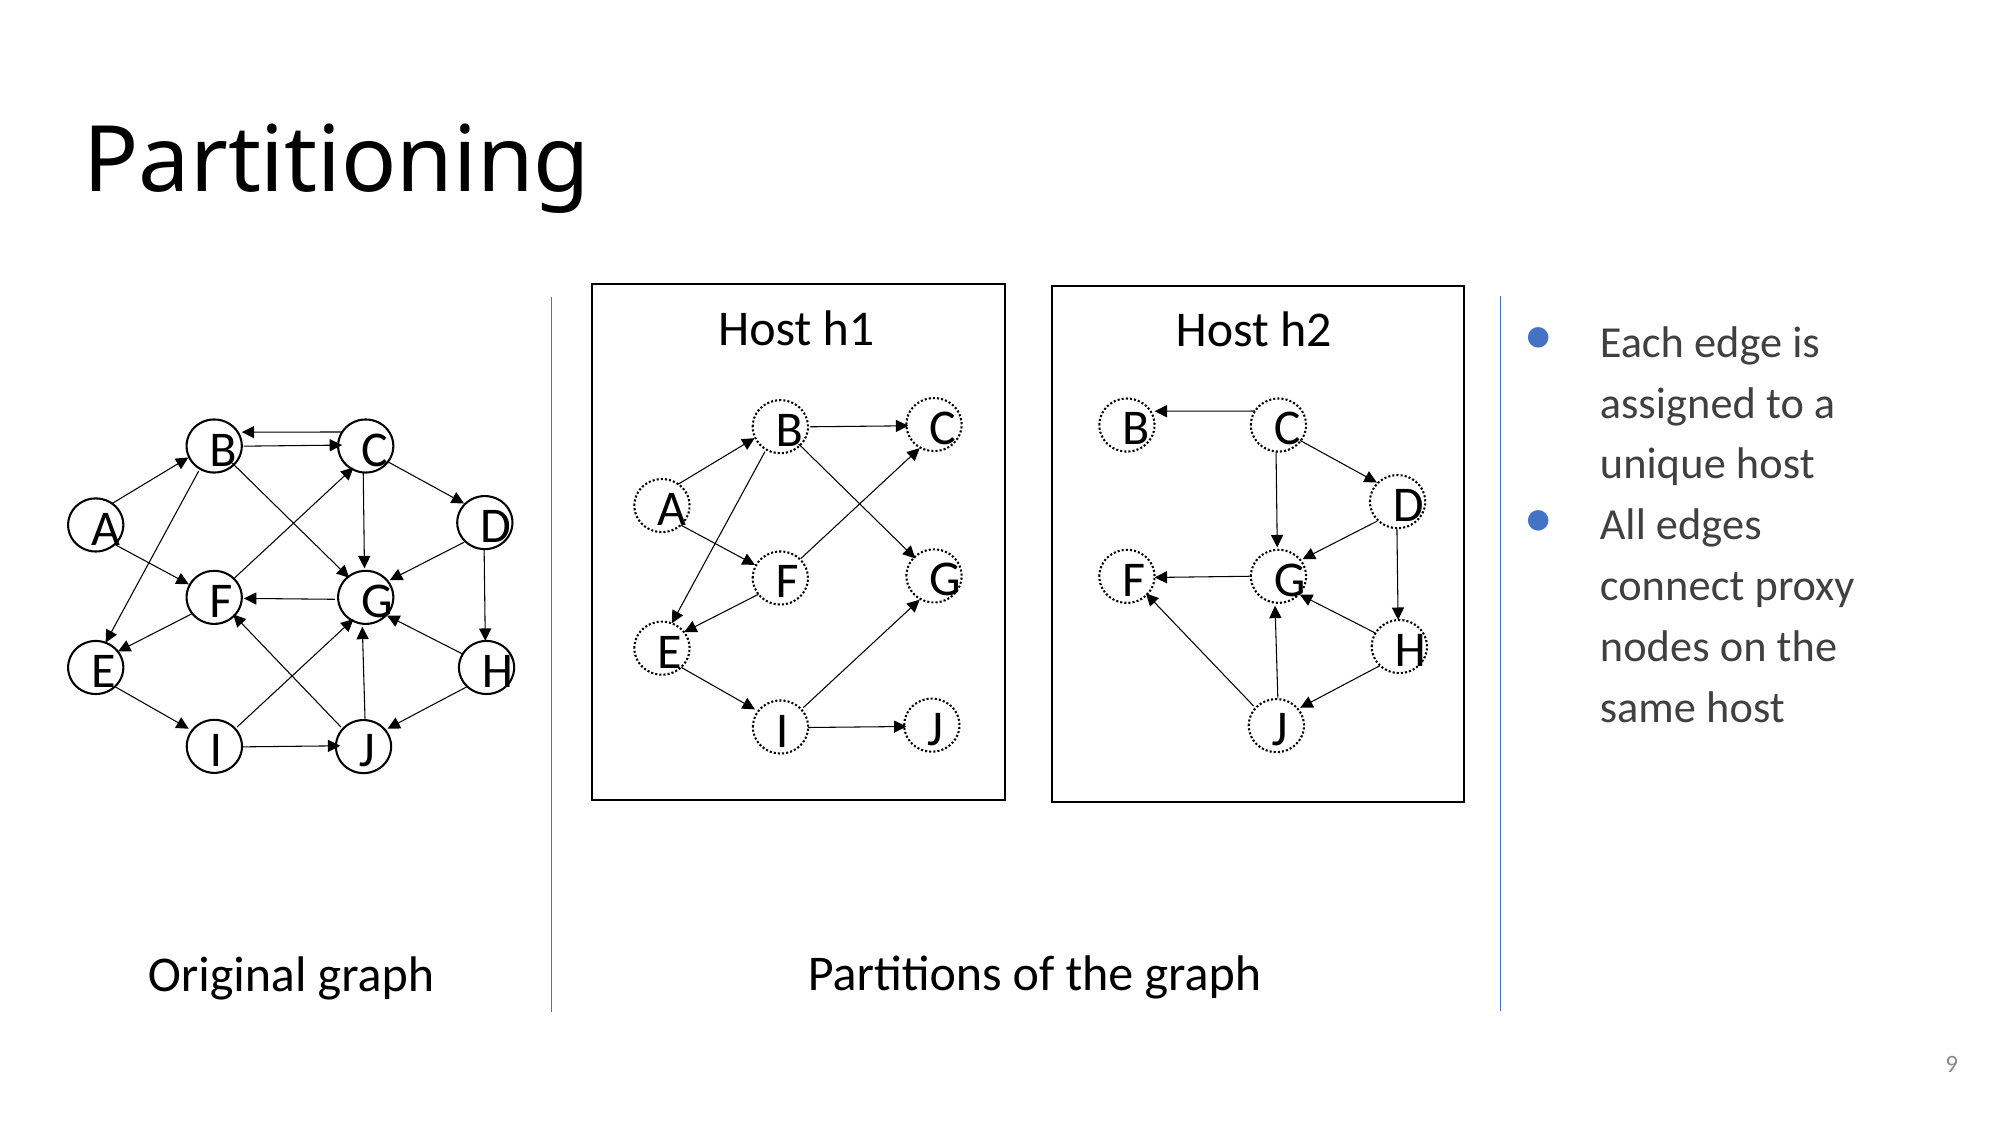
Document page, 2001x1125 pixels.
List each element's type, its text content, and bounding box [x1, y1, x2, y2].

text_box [1299, 594, 1376, 633]
title Partitioning [68, 97, 1932, 252]
text_box B [185, 418, 243, 474]
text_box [389, 542, 465, 581]
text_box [684, 624, 759, 633]
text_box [671, 451, 765, 624]
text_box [232, 463, 350, 578]
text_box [362, 626, 366, 719]
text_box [1302, 521, 1377, 560]
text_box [1300, 665, 1380, 708]
text_box E [67, 639, 125, 696]
text_box J [335, 719, 393, 775]
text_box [803, 599, 920, 708]
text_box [341, 619, 354, 727]
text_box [678, 438, 755, 451]
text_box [387, 615, 463, 654]
text_box [1051, 285, 1465, 803]
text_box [798, 443, 916, 559]
text_box F [199, 569, 243, 625]
text_box Original graph [68, 931, 515, 1012]
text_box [916, 448, 920, 559]
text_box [112, 457, 189, 470]
text_box Partitions of the graph [552, 930, 1500, 1011]
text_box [115, 686, 189, 729]
slide_number 9 [1853, 1019, 1974, 1106]
text_box I [185, 718, 243, 774]
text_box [1300, 440, 1377, 483]
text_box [105, 470, 199, 643]
text_box Each edge is assigned to a unique host All edges connect proxy nodes on the same host [1479, 285, 1932, 1008]
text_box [117, 643, 193, 652]
text_box [591, 283, 1006, 801]
text_box C [337, 418, 395, 474]
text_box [681, 667, 755, 710]
text_box A [67, 497, 105, 553]
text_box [387, 686, 467, 729]
text_box G [337, 569, 395, 625]
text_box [1145, 593, 1254, 706]
text_box H [457, 639, 516, 696]
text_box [350, 467, 354, 578]
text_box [387, 461, 465, 504]
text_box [233, 614, 341, 727]
text_box D [456, 495, 514, 551]
